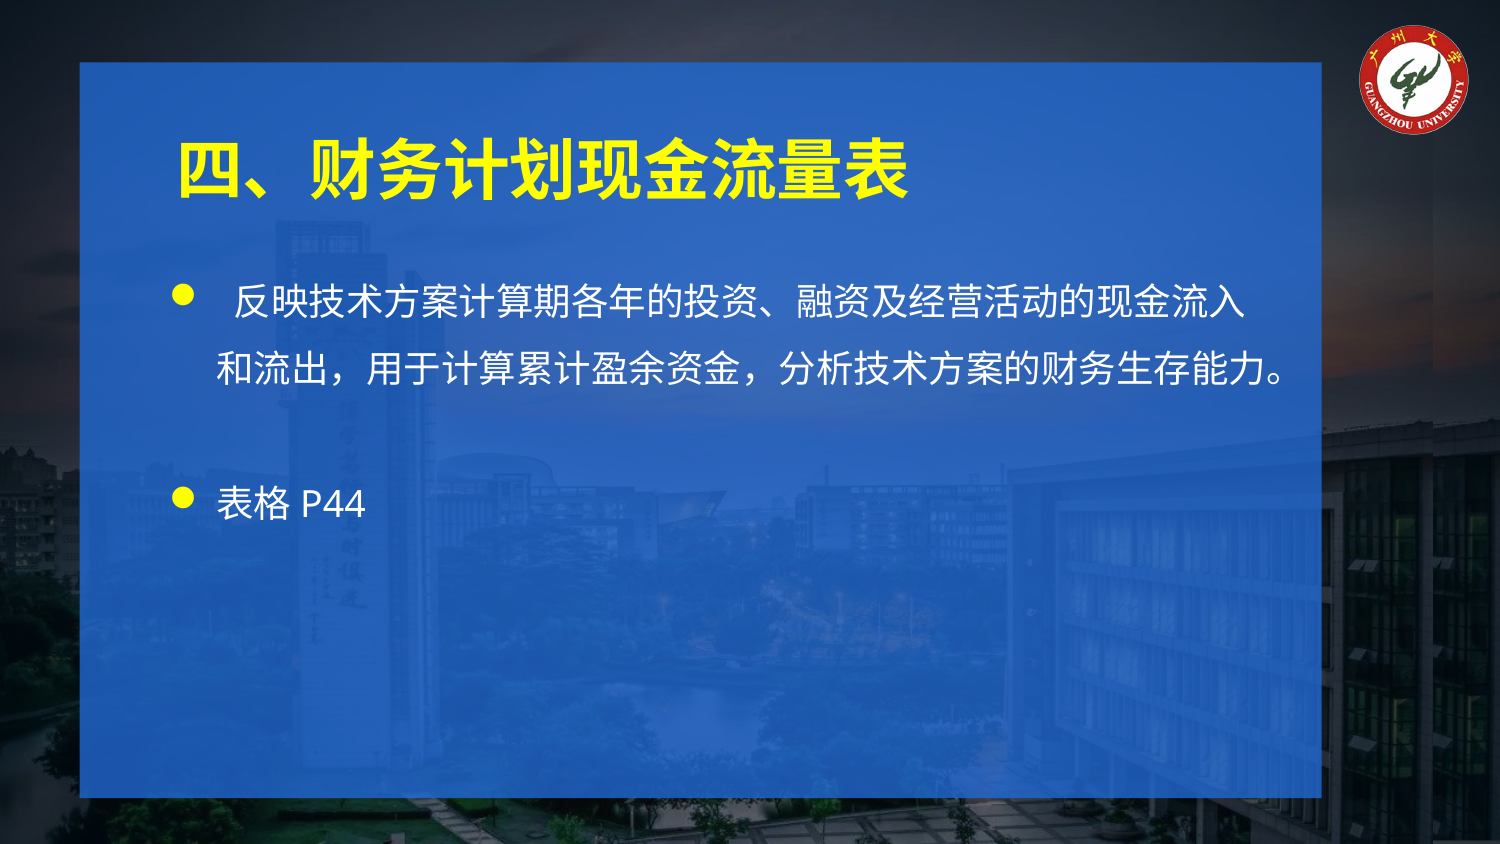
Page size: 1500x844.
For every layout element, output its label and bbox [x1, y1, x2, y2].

picture [1356, 23, 1470, 136]
text_box [0, 0, 1500, 844]
